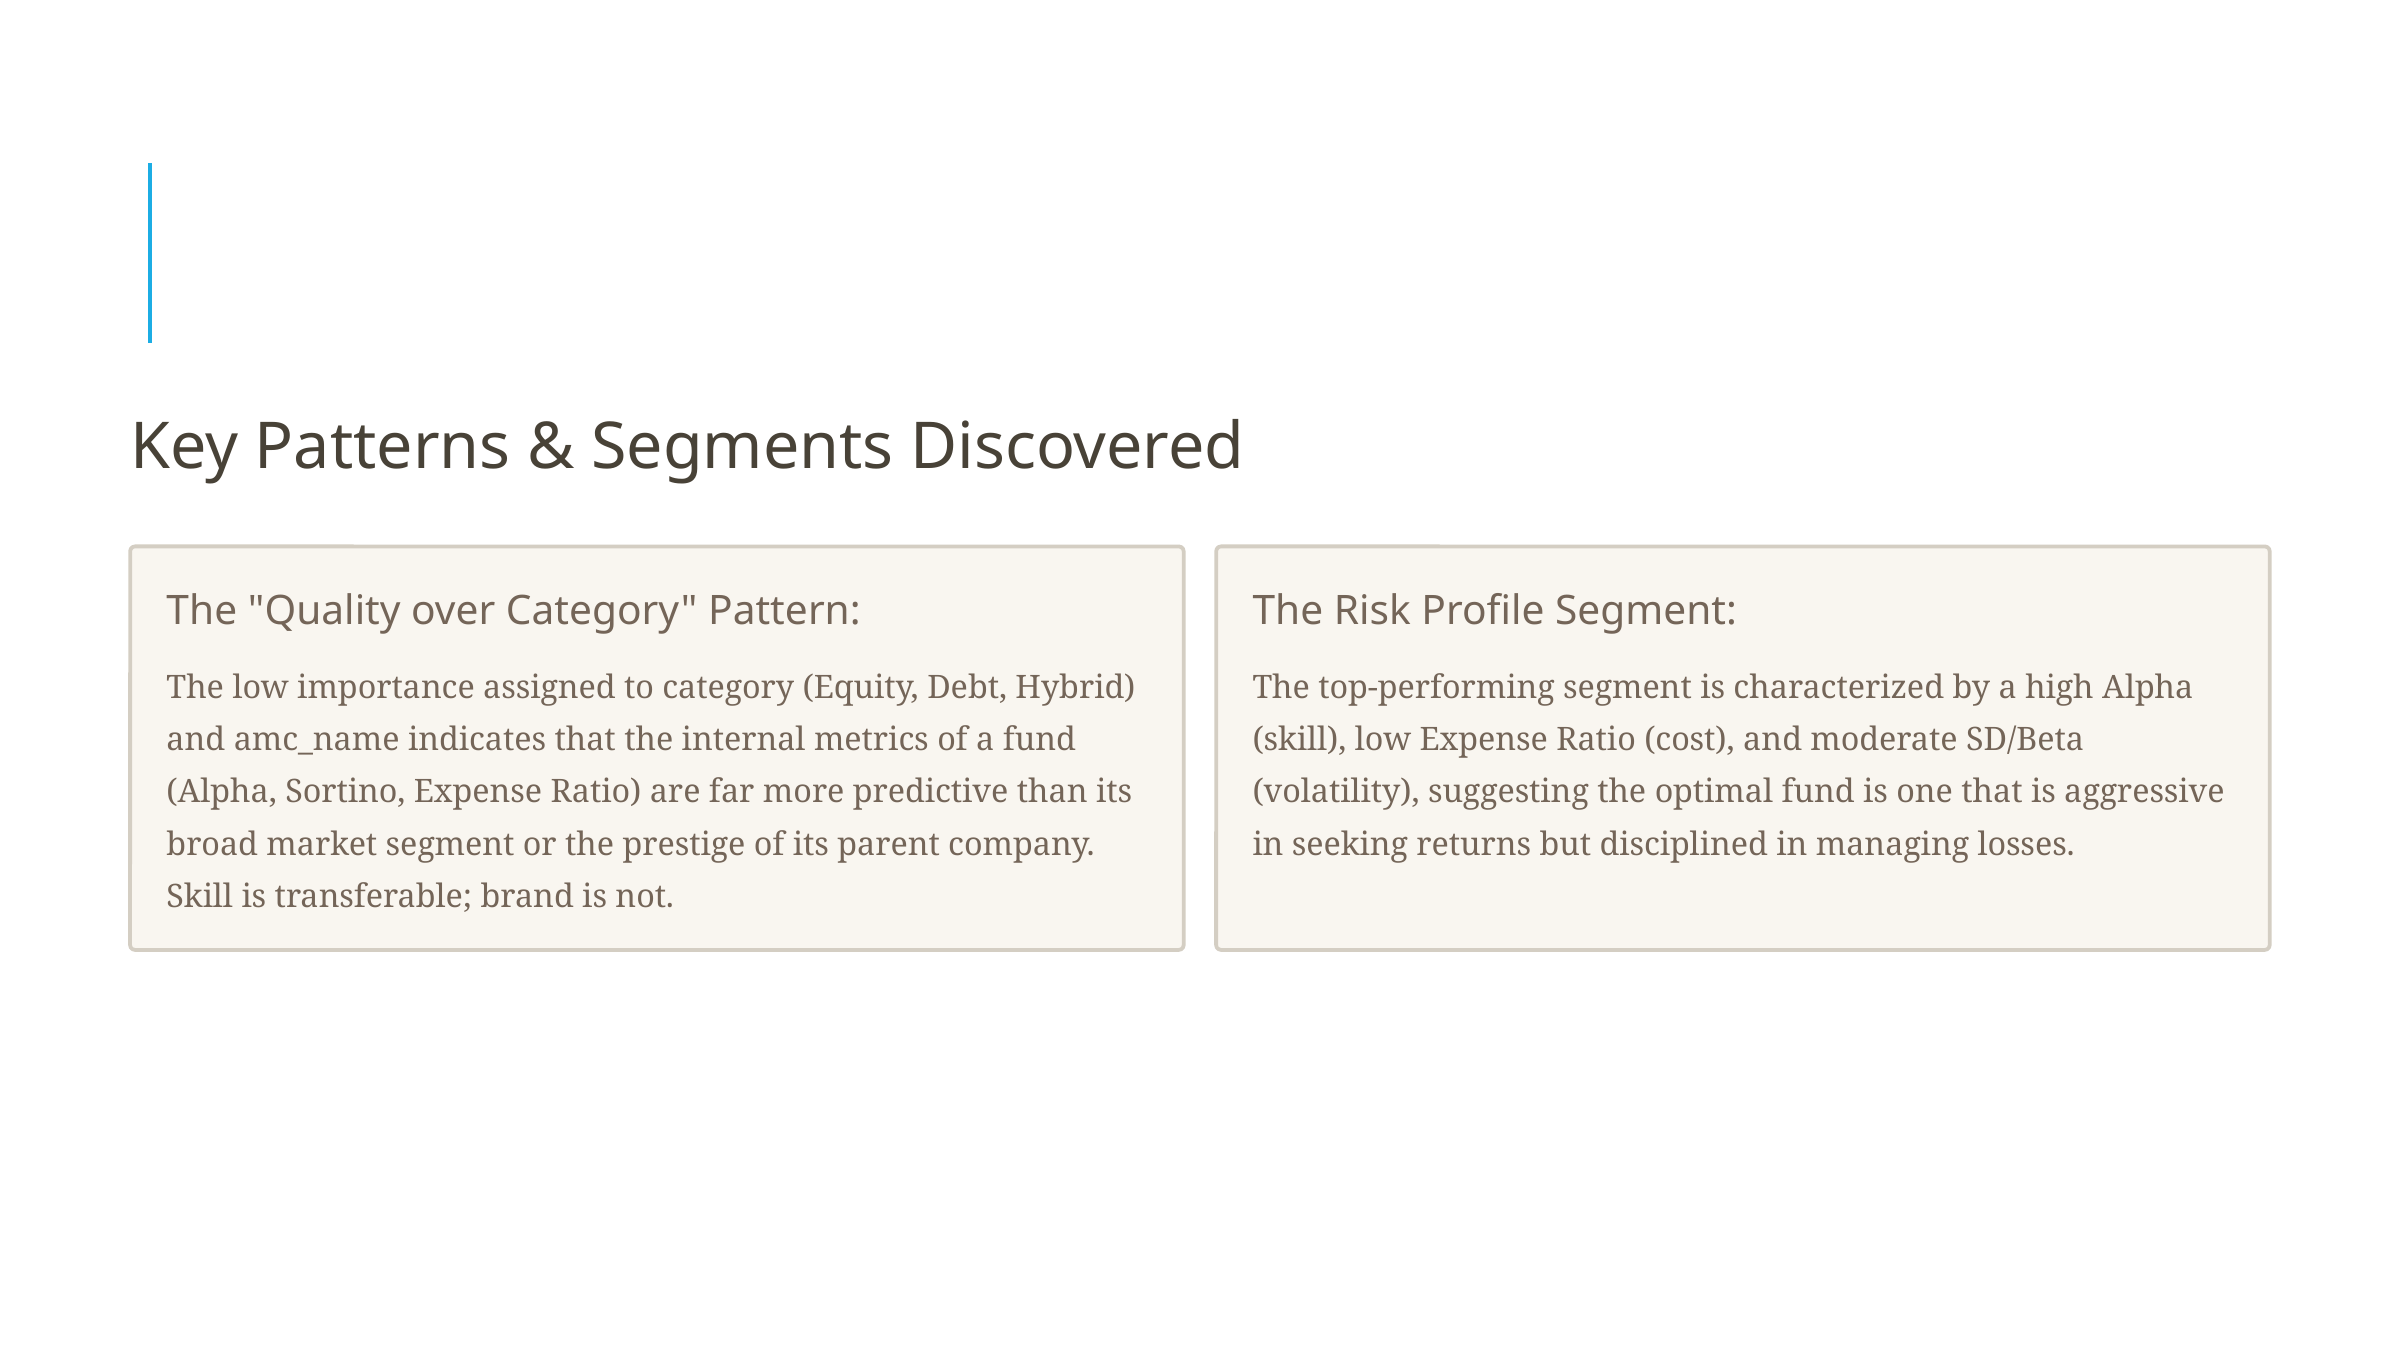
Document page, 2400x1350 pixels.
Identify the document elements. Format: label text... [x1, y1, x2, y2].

text_box Key Patterns & Segments Discovered [130, 399, 1309, 482]
text_box [1216, 546, 2270, 950]
text_box The "Quality over Category" Pattern: [166, 582, 900, 634]
text_box The Risk Profile Segment: [1252, 582, 1773, 634]
text_box The low importance assigned to category (Equity, Debt, Hybrid) and amc_name indicates that the internal metrics of a fund (Alpha, Sortino, Expense Ratio) are far more predictive than its broad market segment or the prestige of its parent company. Skill is transferable; brand is not. [166, 653, 1148, 914]
text_box [130, 546, 1184, 950]
text_box The top-performing segment is characterized by a high Alpha (skill), low Expense Ratio (cost), and moderate SD/Beta (volatility), suggesting the optimal fund is one that is aggressive in seeking returns but disciplined in managing losses. [1252, 653, 2234, 862]
